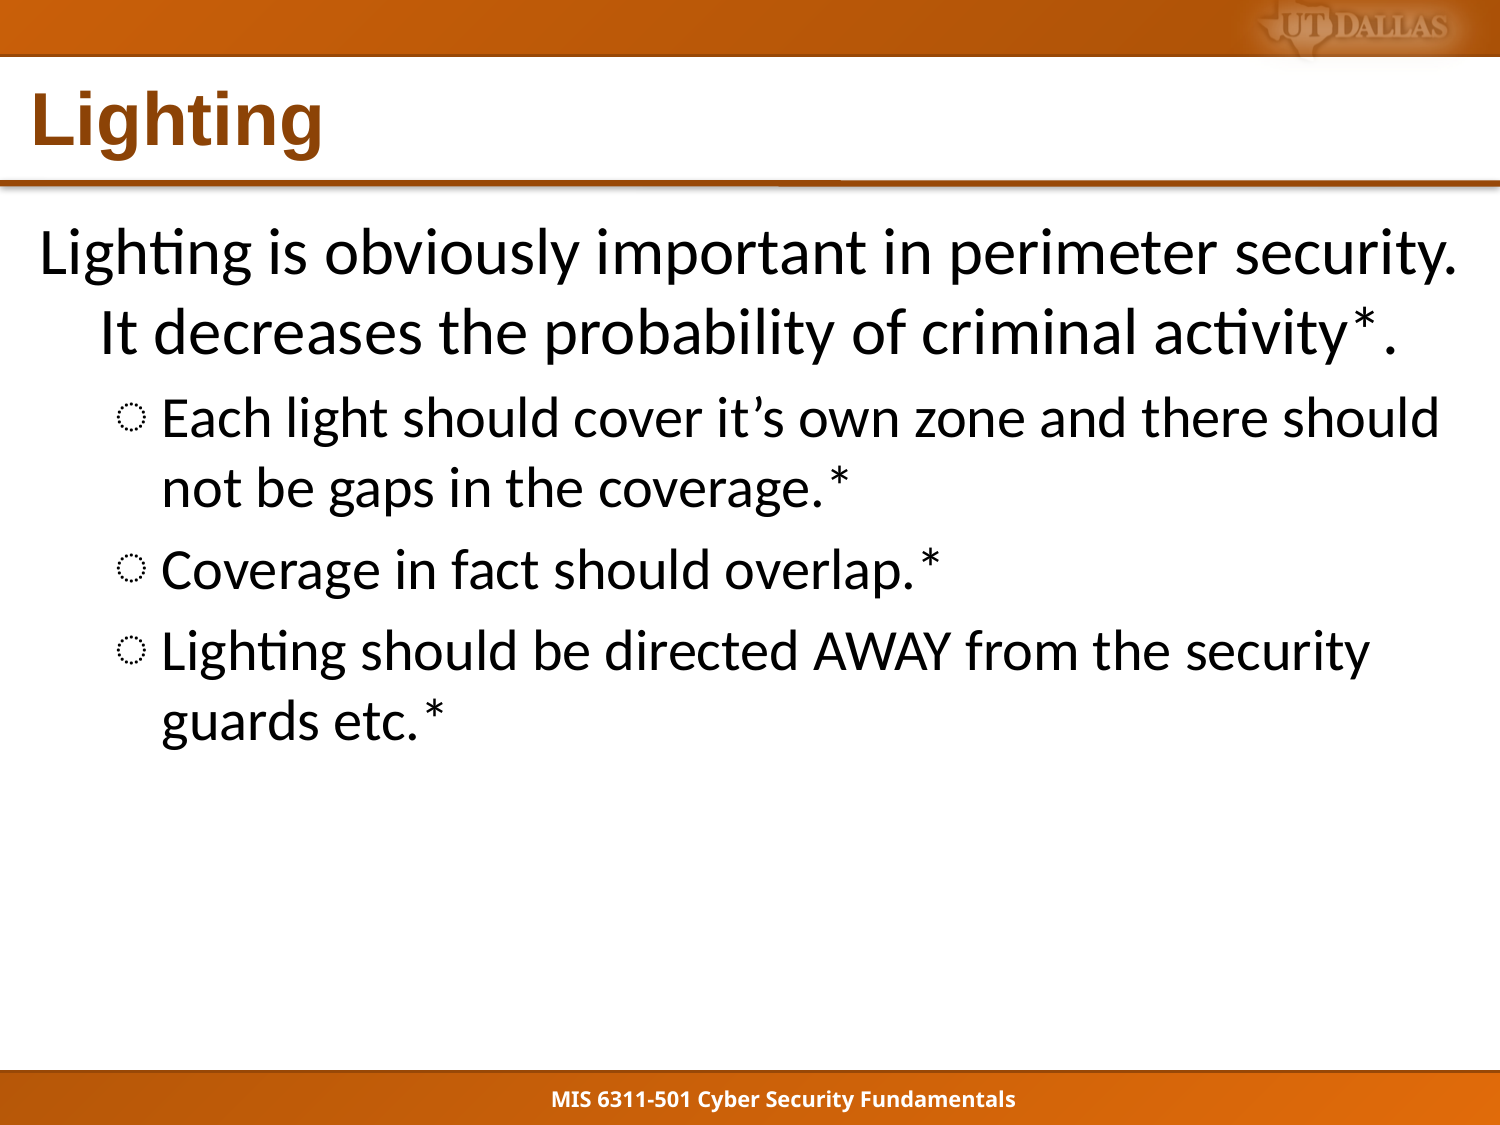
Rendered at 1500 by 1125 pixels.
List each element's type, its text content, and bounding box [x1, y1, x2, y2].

list Lighting is obviously important in perimeter security. It decreases the probability of criminal activity*. Each light should cover it’s own zone and there should not be gaps in the coverage.* Coverage in fact should overlap.* Lighting should be directed AWAY from the security guards etc.* [24, 199, 1500, 1077]
picture [1218, 0, 1500, 64]
title Lighting [0, 64, 1500, 178]
